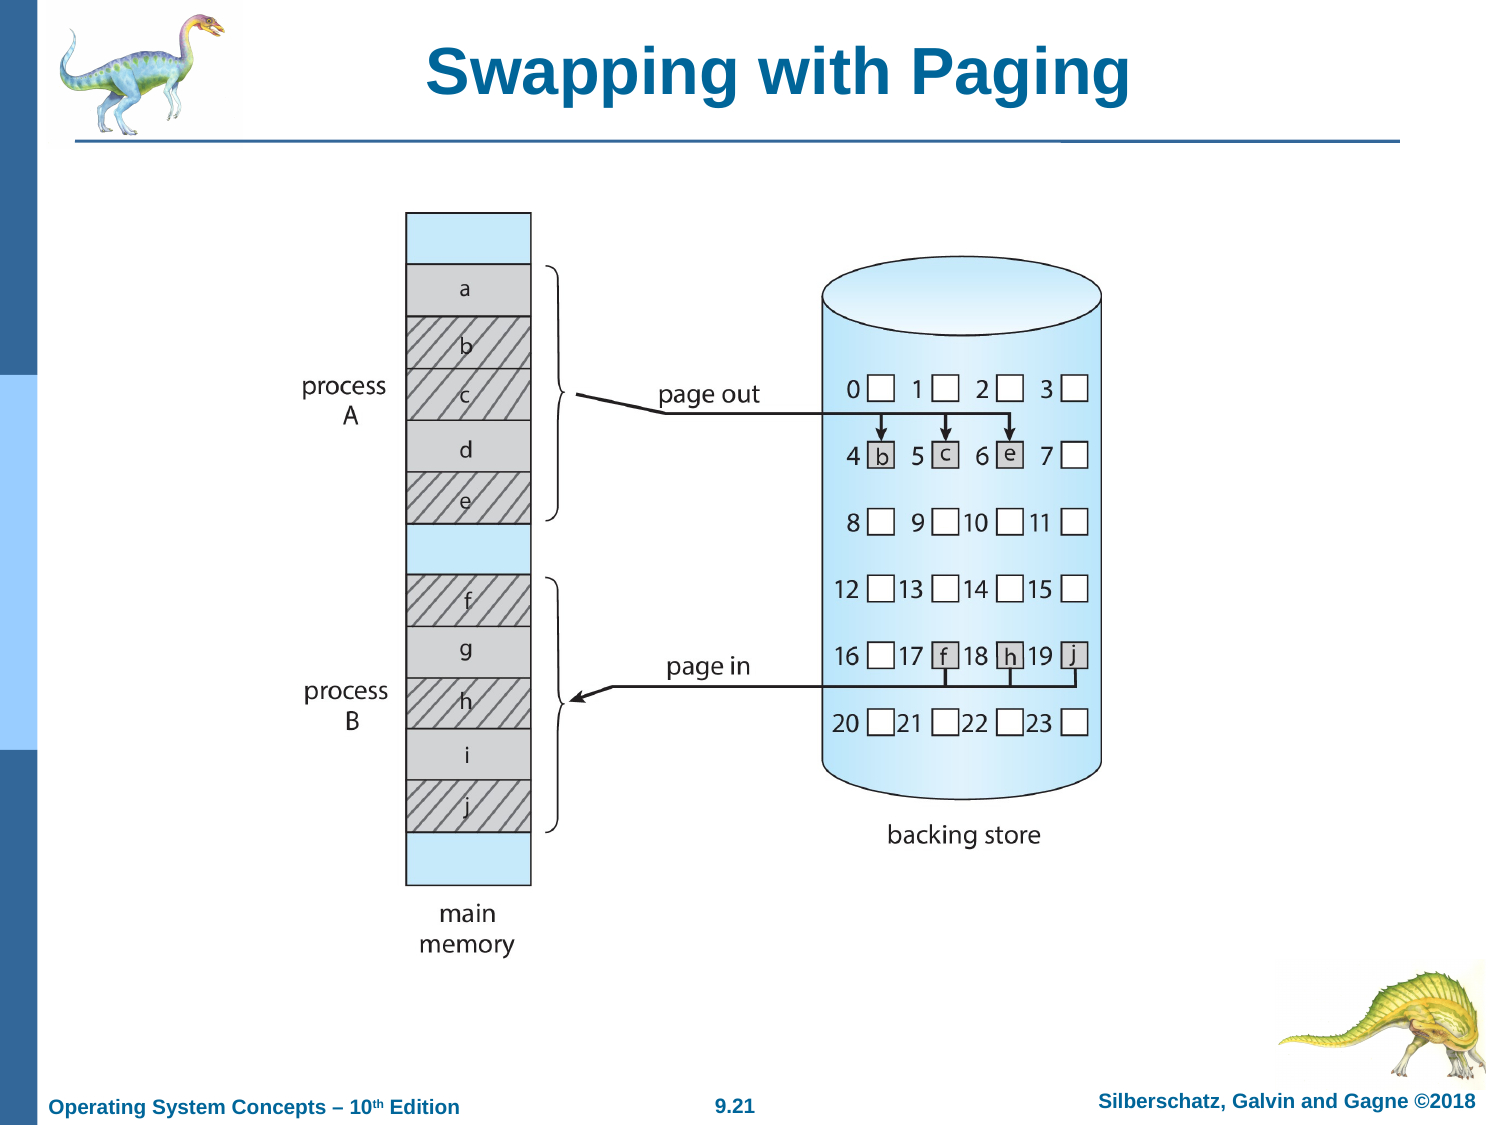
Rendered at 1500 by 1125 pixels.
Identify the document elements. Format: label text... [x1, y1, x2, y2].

picture [301, 212, 1102, 959]
title Swapping with Paging [134, 20, 1425, 116]
picture [1275, 959, 1486, 1090]
picture [46, 0, 243, 149]
